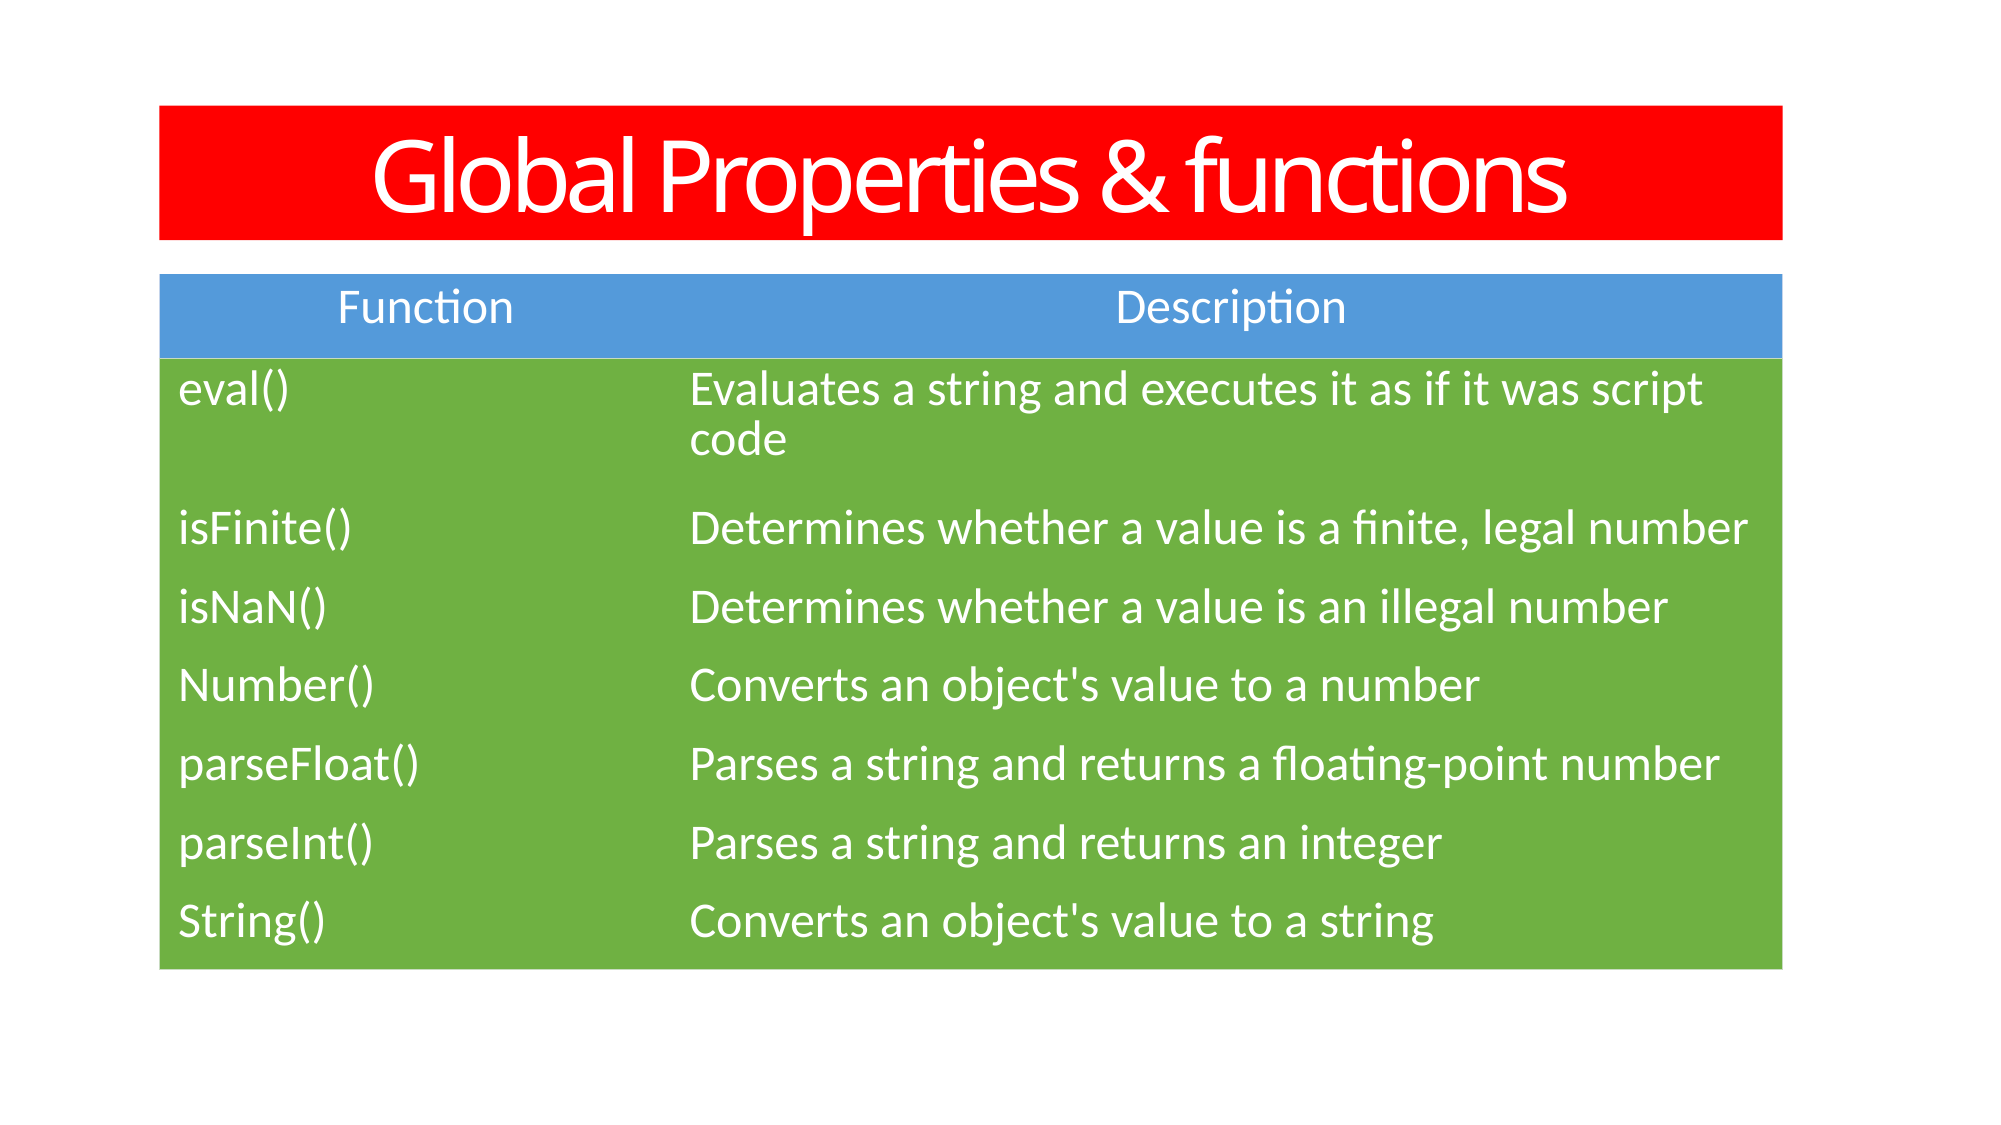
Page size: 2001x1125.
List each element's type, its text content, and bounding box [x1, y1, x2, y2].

table_cell Determines whether a value is an illegal number [680, 576, 1782, 655]
table_header Evaluates a string and executes it as if it was script code [680, 359, 1782, 498]
table_cell Parses a string and returns a floating-point number [680, 734, 1782, 812]
table_cell parseFloat() [160, 734, 680, 812]
table_cell Converts an object's value to a string [680, 891, 1782, 969]
table_cell isFinite() [160, 498, 680, 576]
table_cell String() [160, 891, 680, 969]
text_box Global Properties & functions [159, 105, 1783, 241]
table_cell Parses a string and returns an integer [680, 812, 1782, 891]
table_cell parseInt() [160, 812, 680, 891]
table_cell Determines whether a value is a finite, legal number [680, 498, 1782, 576]
table_header Description [680, 274, 1782, 358]
table_cell Converts an object's value to a number [680, 655, 1782, 734]
table_header Function [160, 274, 680, 358]
table_header eval() [160, 359, 680, 498]
table_cell Number() [160, 655, 680, 734]
table_cell isNaN() [160, 576, 680, 655]
